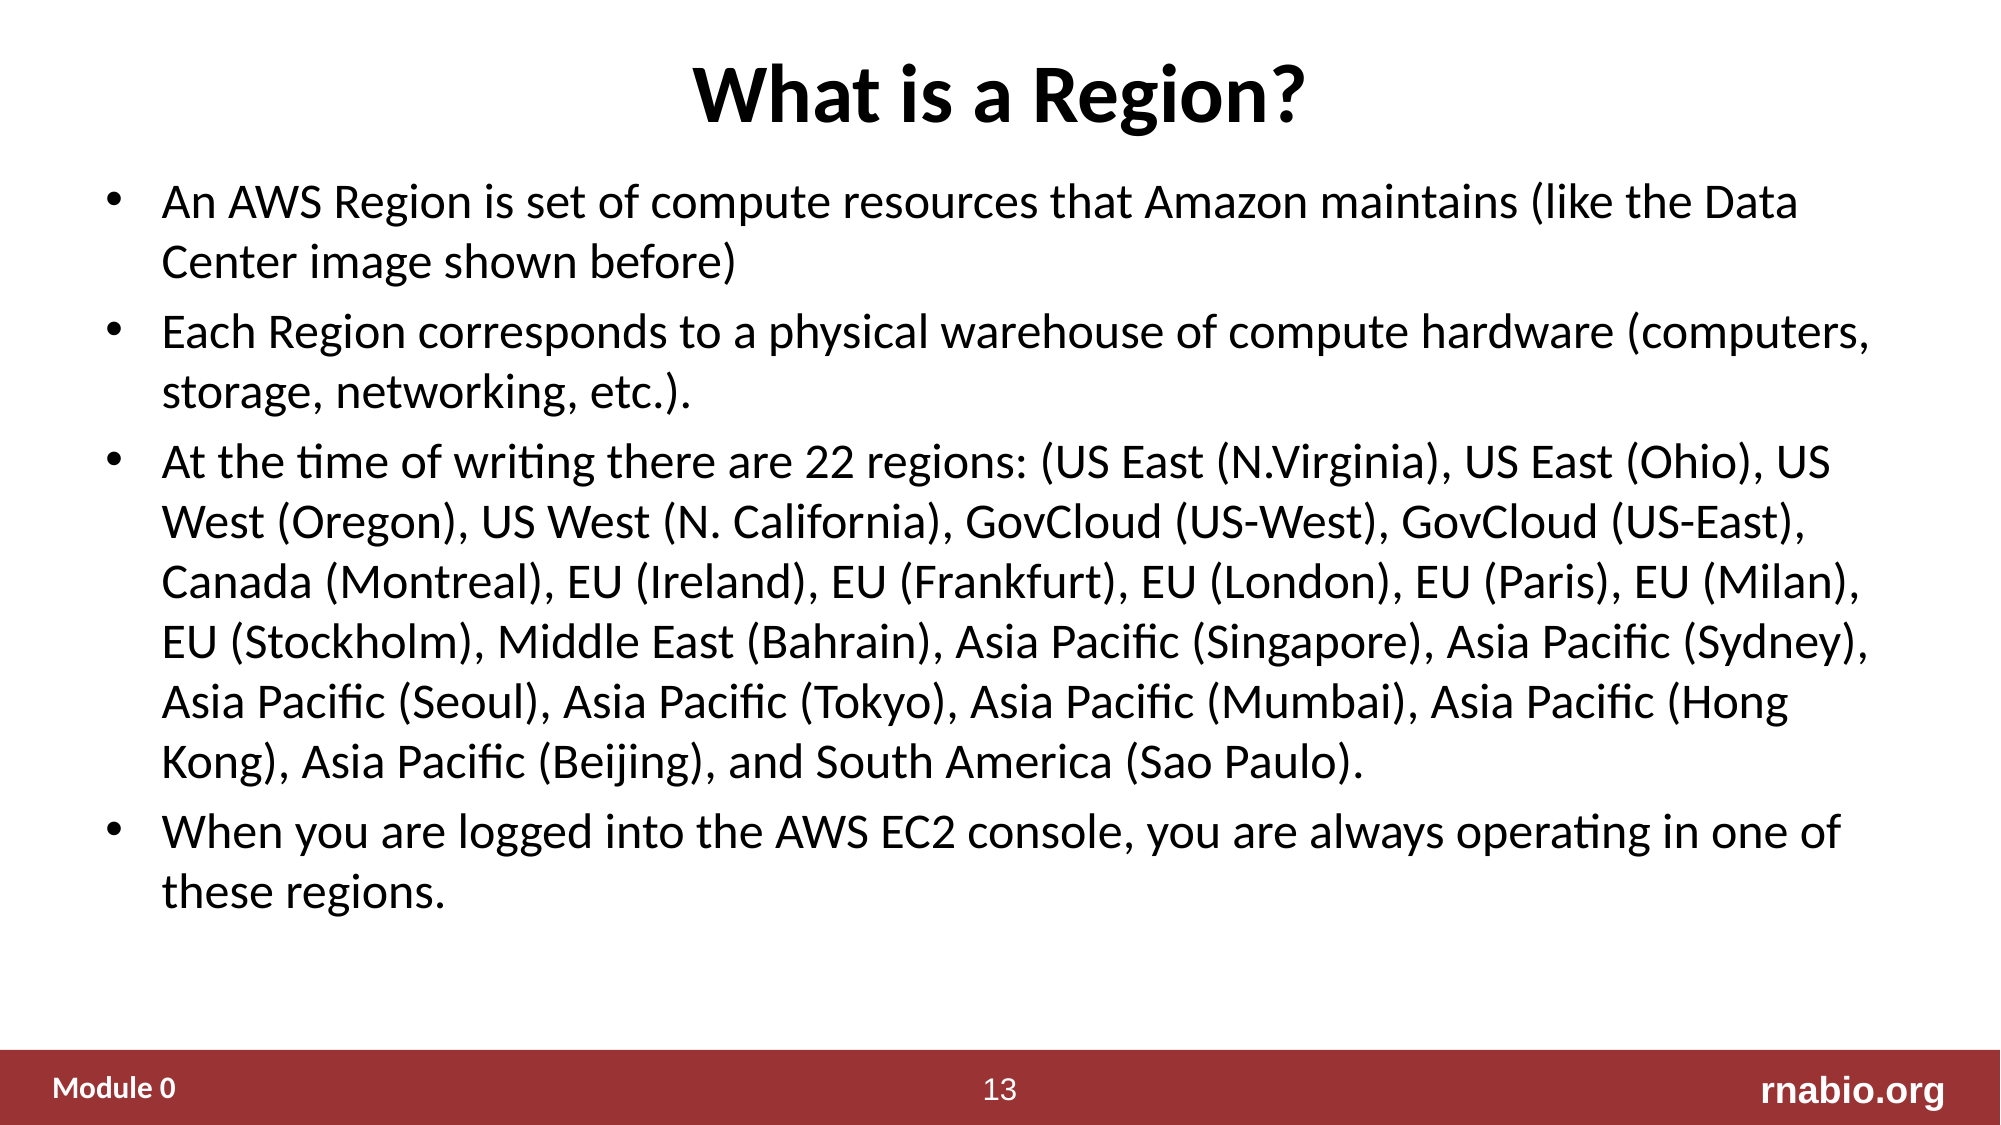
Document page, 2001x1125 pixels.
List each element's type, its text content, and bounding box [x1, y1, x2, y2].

list An AWS Region is set of compute resources that Amazon maintains (like the Data Center image shown before) Each Region corresponds to a physical warehouse of compute hardware (computers, storage, networking, etc.). At the time of writing there are 22 regions: (US East (N.Virginia), US East (Ohio), US West (Oregon), US West (N. California), GovCloud (US-West), GovCloud (US-East), Canada (Montreal), EU (Ireland), EU (Frankfurt), EU (London), EU (Paris), EU (Milan), EU (Stockholm), Middle East (Bahrain), Asia Pacific (Singapore), Asia Pacific (Sydney), Asia Pacific (Seoul), Asia Pacific (Tokyo), Asia Pacific (Mumbai), Asia Pacific (Hong Kong), Asia Pacific (Beijing), and South America (Sao Paulo). When you are logged into the AWS EC2 console, you are always operating in one of these regions. [90, 160, 1922, 976]
title What is a Region? [275, 19, 1725, 159]
